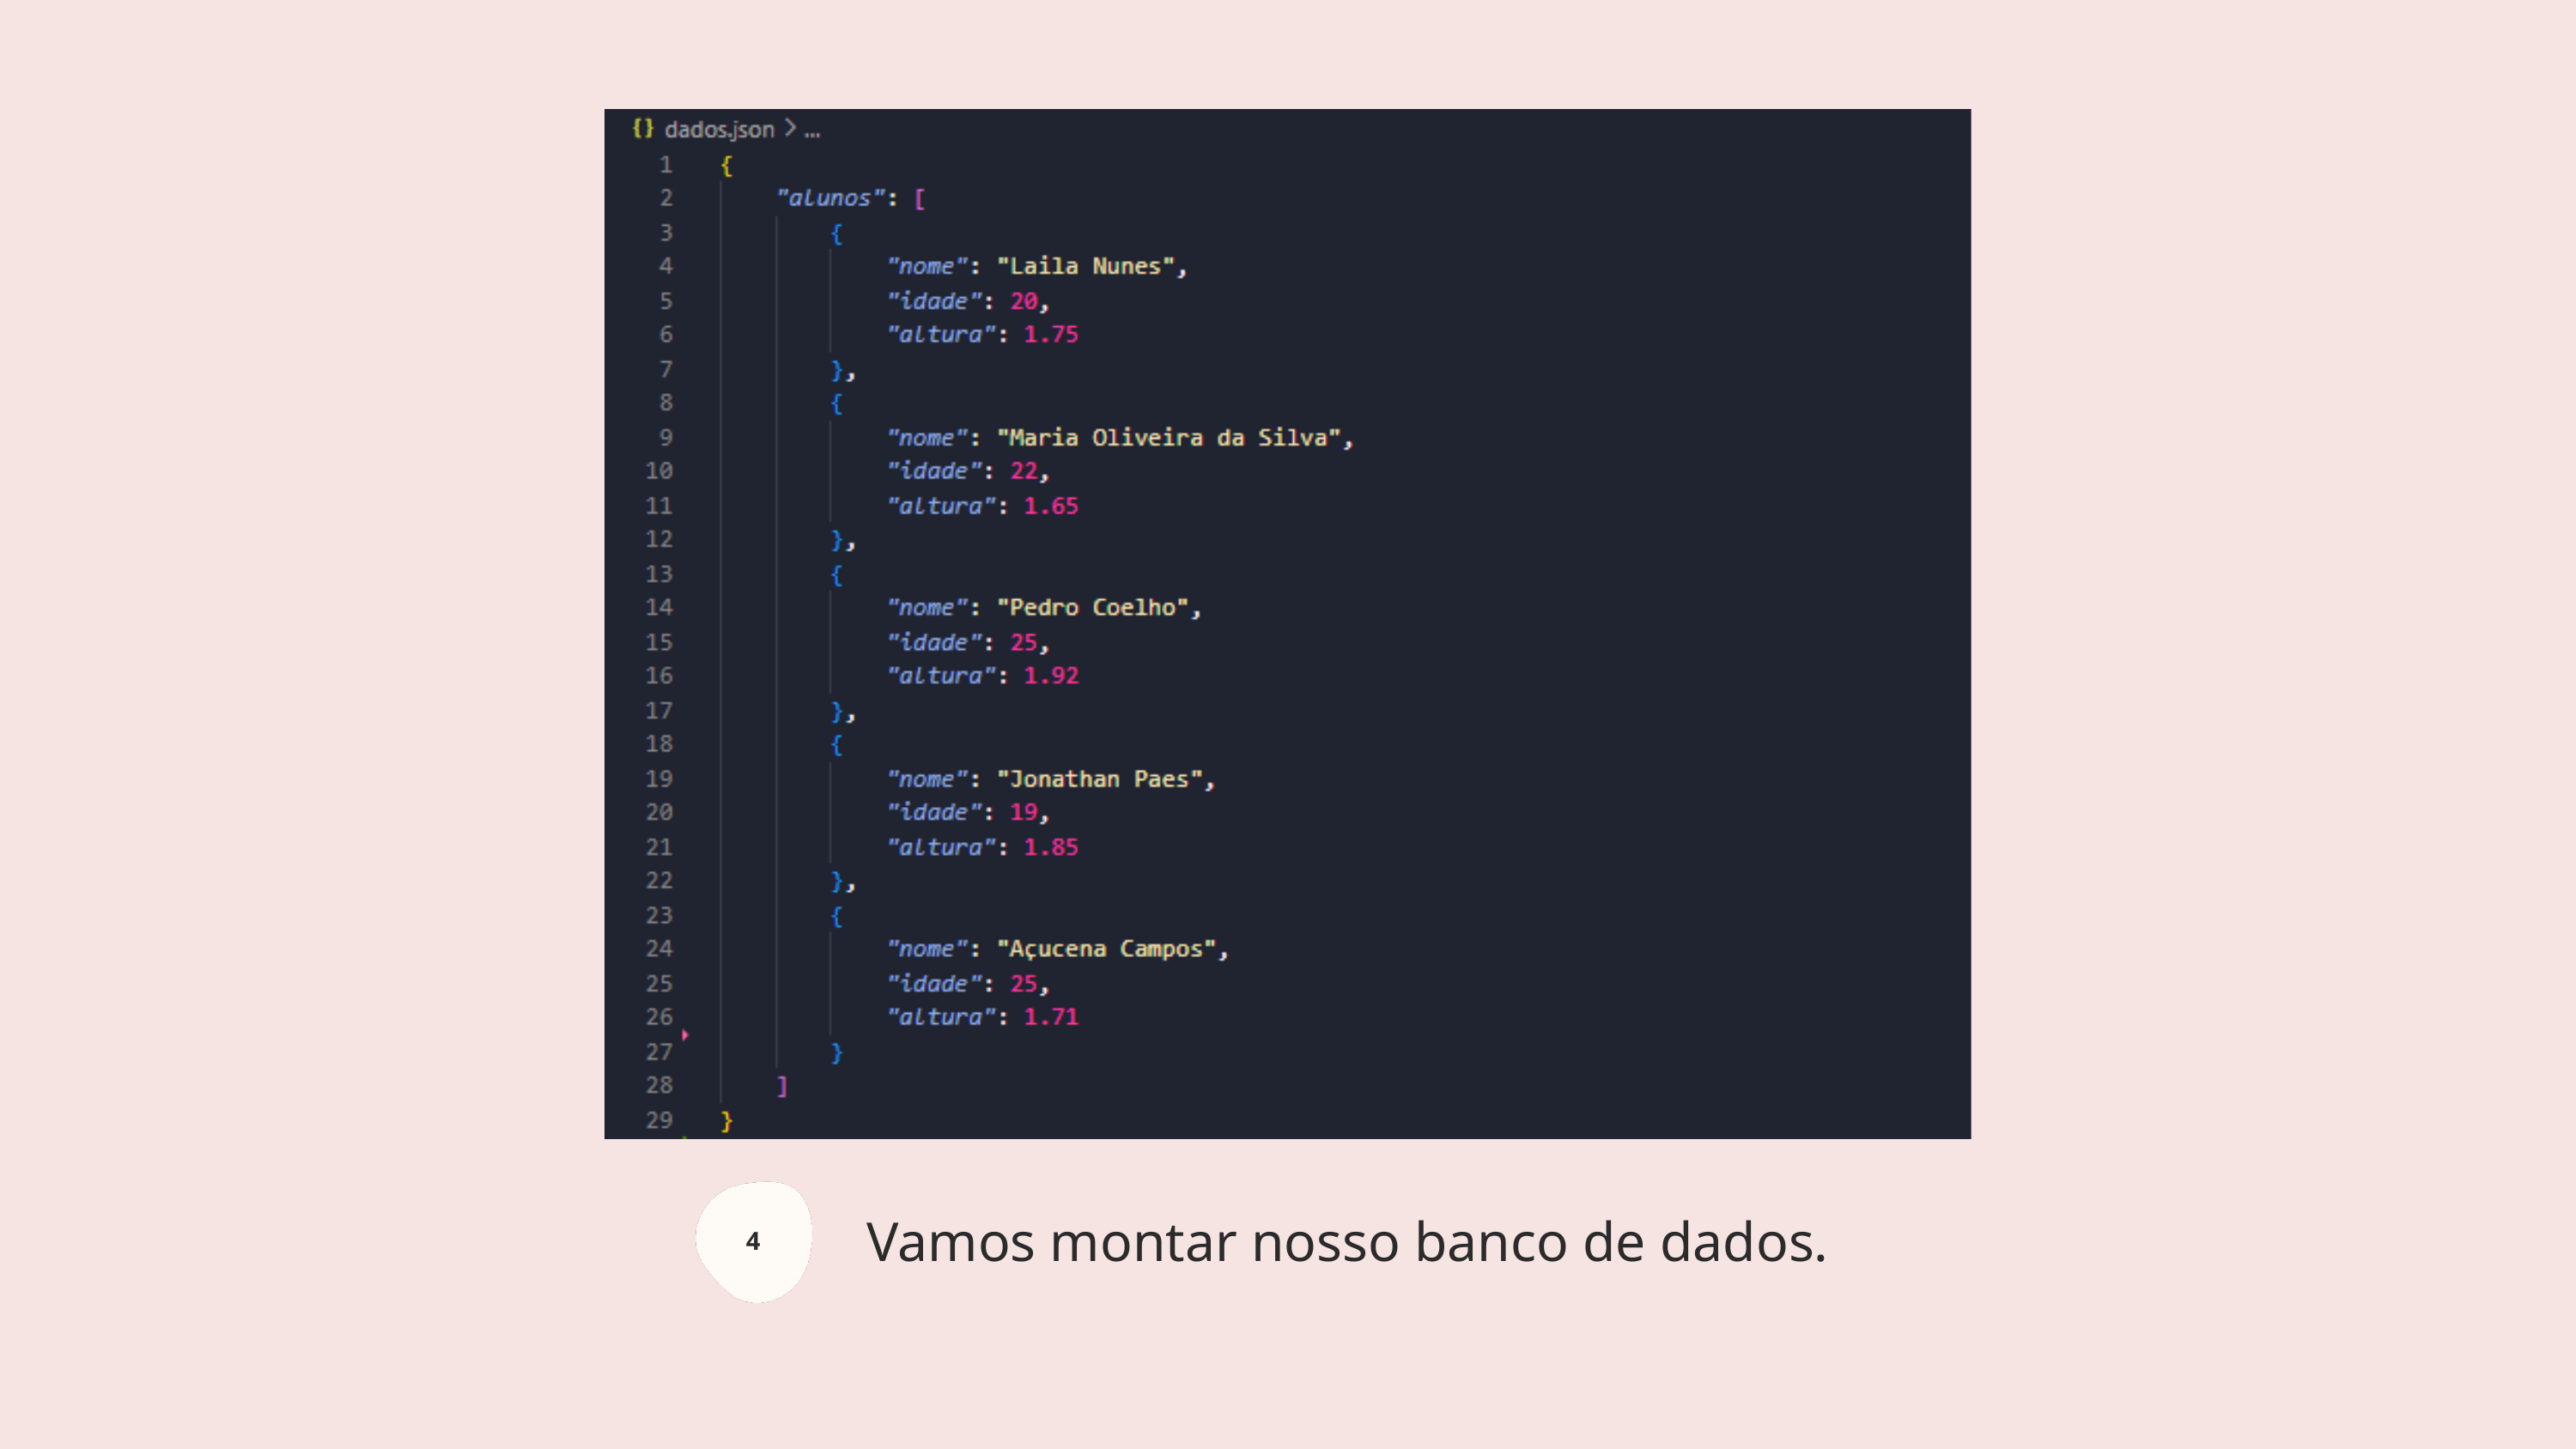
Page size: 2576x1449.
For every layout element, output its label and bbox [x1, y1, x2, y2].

text_box [694, 1180, 1882, 1304]
text_box [605, 109, 1971, 1139]
